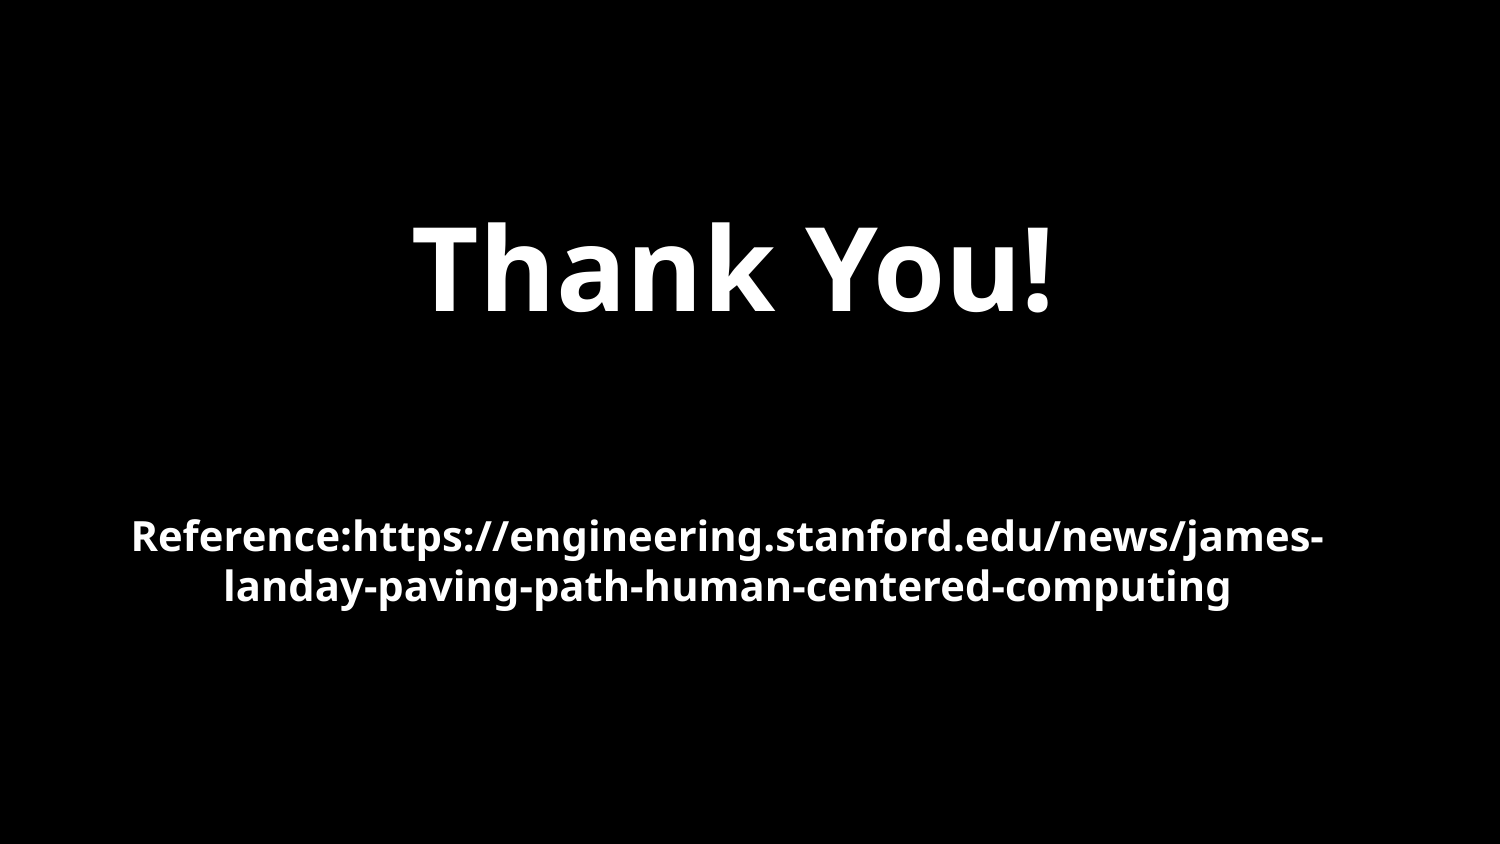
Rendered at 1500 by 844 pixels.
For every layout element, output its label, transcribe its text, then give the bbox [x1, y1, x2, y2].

title Thank You! [87, 180, 1380, 466]
title Reference:https://engineering.stanford.edu/news/james-landay-paving-path-human-centered-computing [81, 494, 1374, 780]
